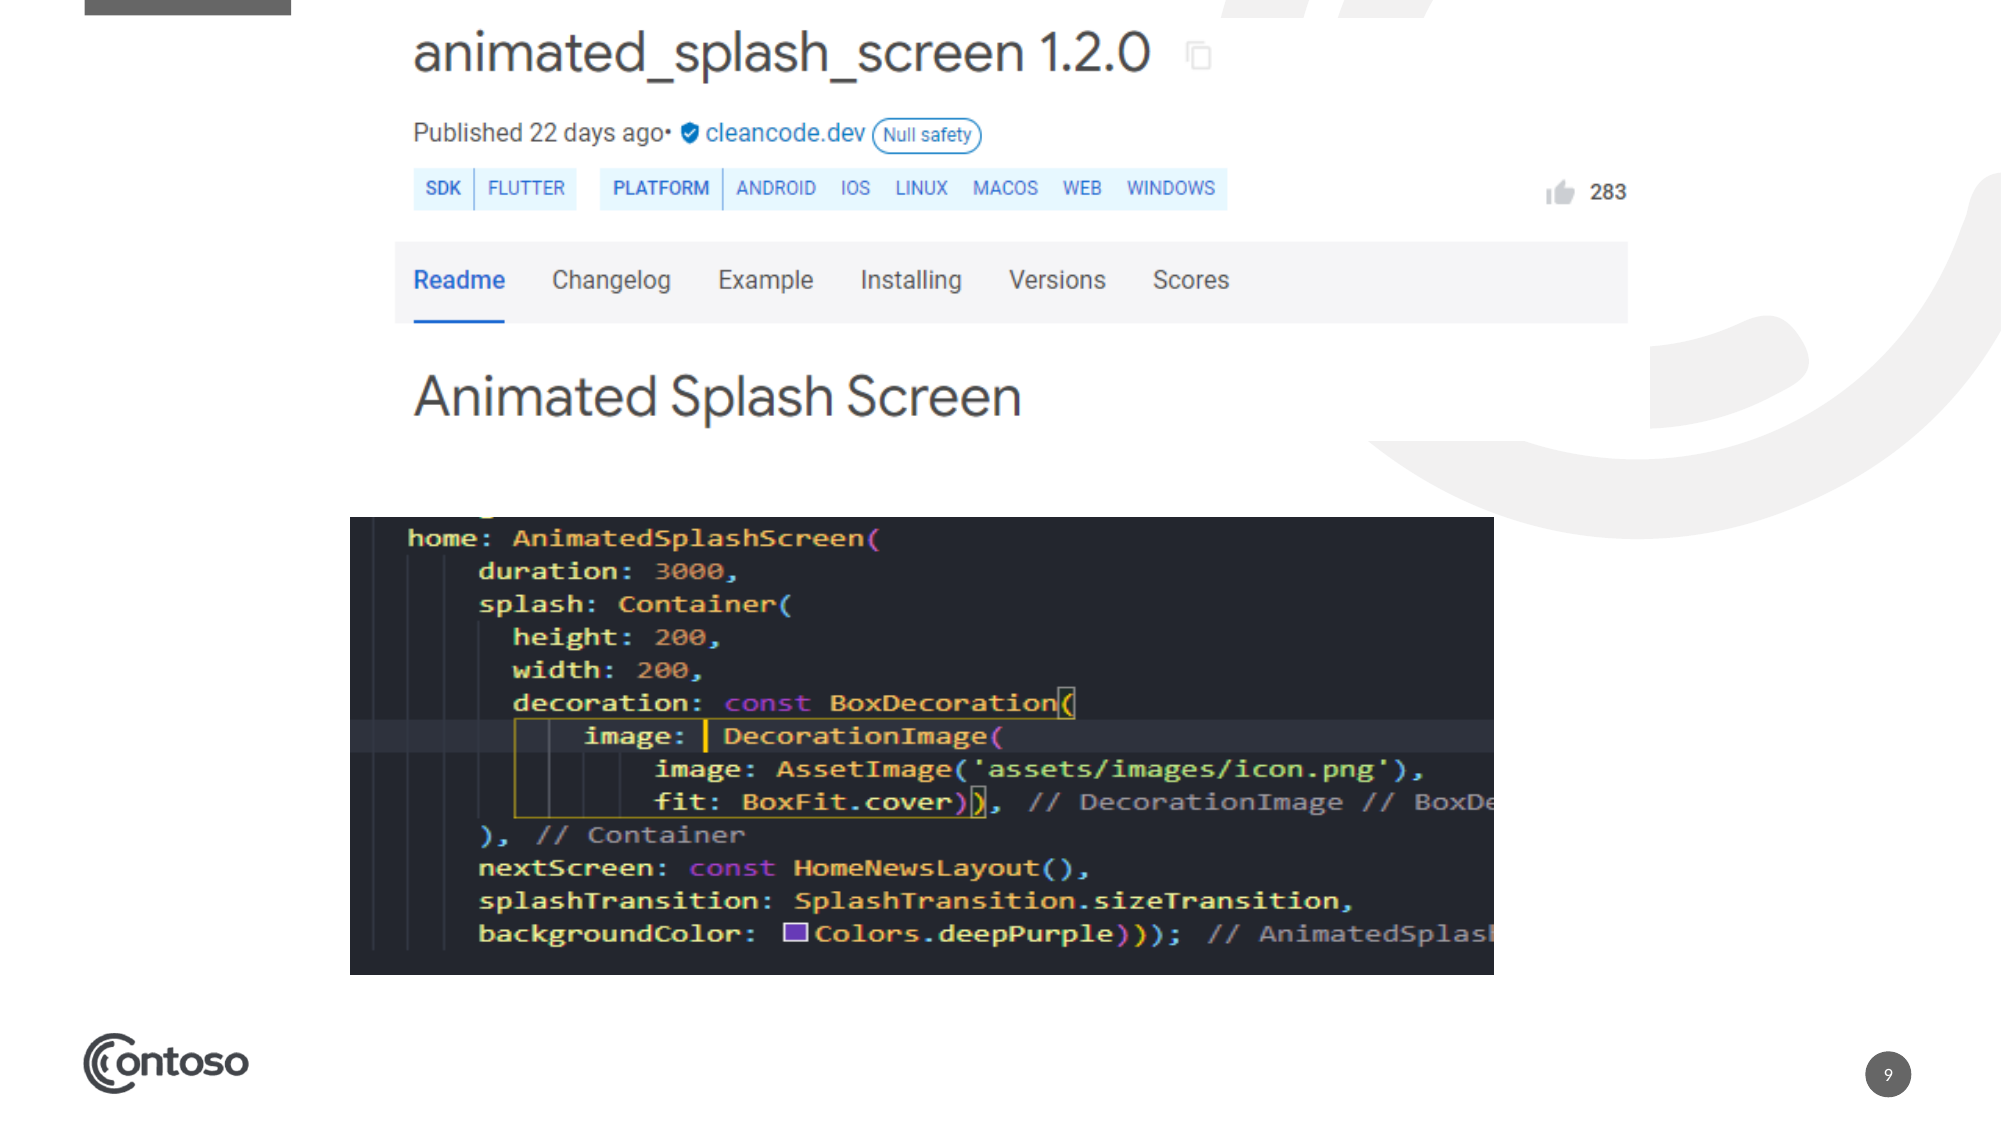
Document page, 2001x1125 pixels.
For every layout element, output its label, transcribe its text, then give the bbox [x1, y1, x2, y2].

picture [350, 517, 1494, 975]
picture [350, 18, 1650, 441]
slide_number 9 [1864, 1059, 1913, 1090]
